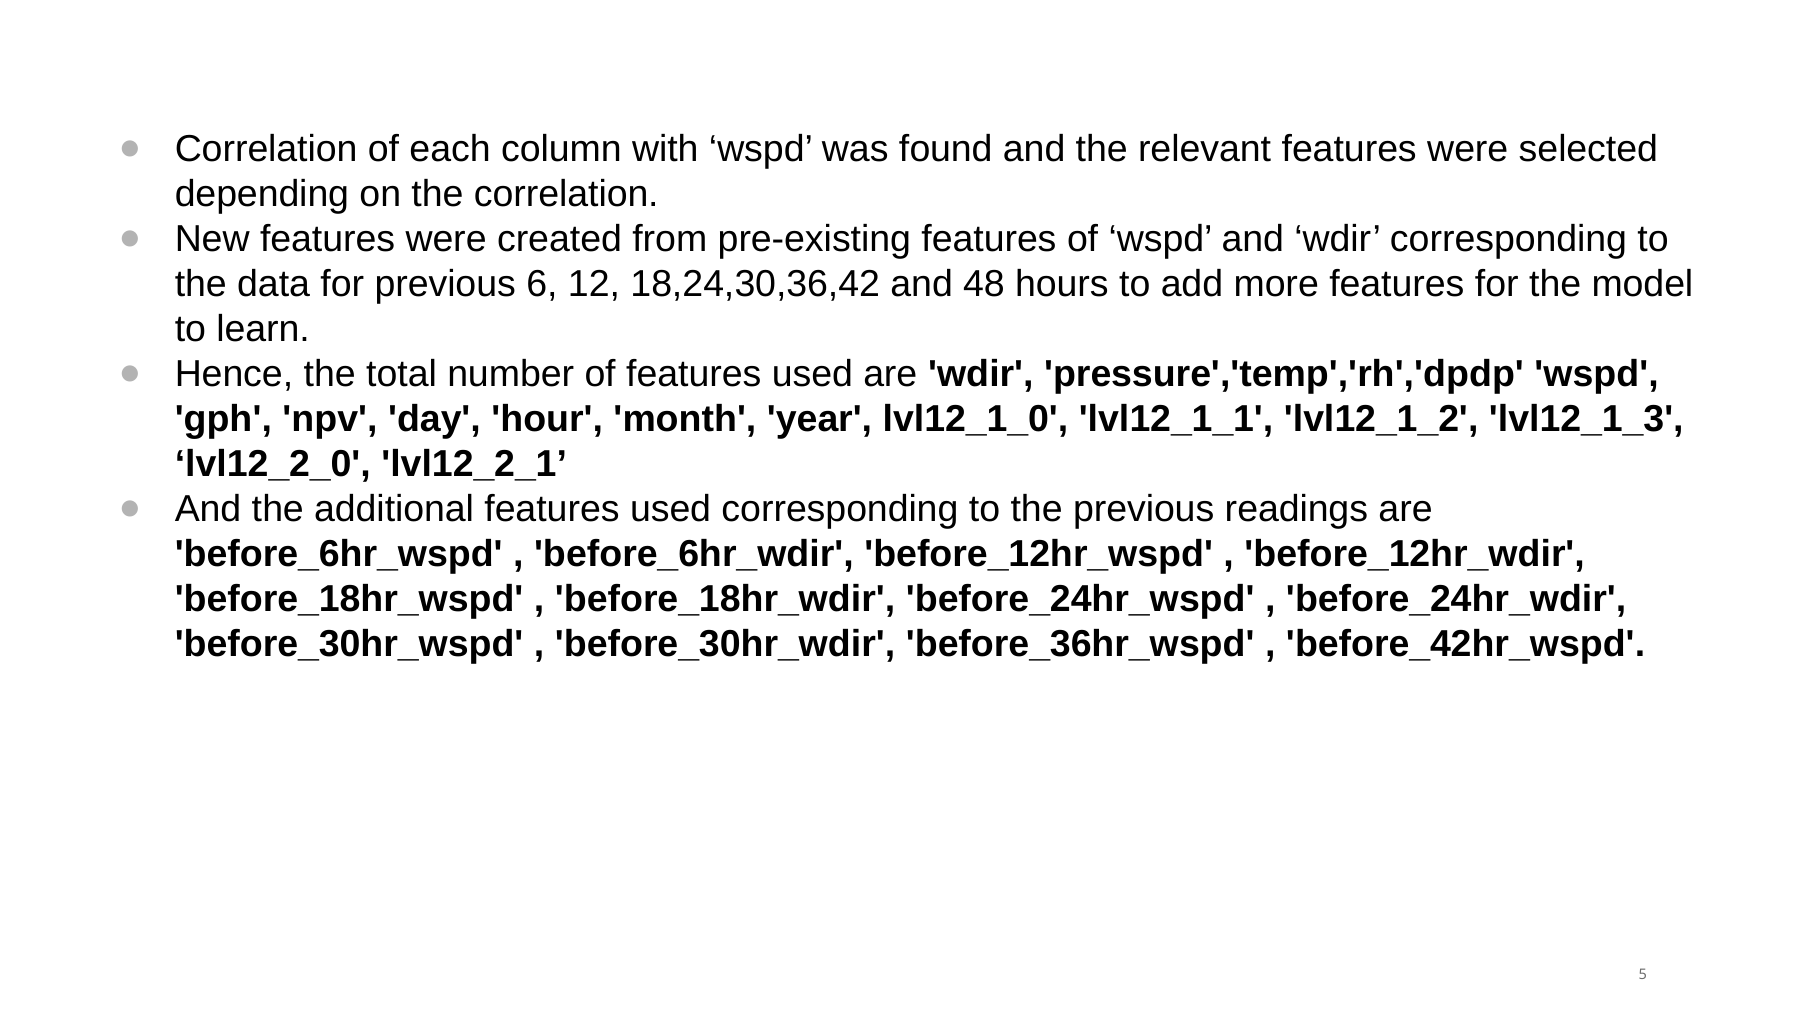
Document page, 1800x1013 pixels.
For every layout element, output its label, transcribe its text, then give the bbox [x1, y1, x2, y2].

list Correlation of each column with ‘wspd’ was found and the relevant features were selected depending on the correlation. New features were created from pre-existing features of ‘wspd’ and ‘wdir’ corresponding to the data for previous 6, 12, 18,24,30,36,42 and 48 hours to add more features for the model to learn. Hence, the total number of features used are 'wdir', 'pressure','temp','rh','dpdp' 'wspd', 'gph', 'npv', 'day', 'hour', 'month', 'year', lvl12_1_0', 'lvl12_1_1', 'lvl12_1_2', 'lvl12_1_3', ‘lvl12_2_0', 'lvl12_2_1’ And the additional features used corresponding to the previous readings are 'before_6hr_wspd' , 'before_6hr_wdir', 'before_12hr_wspd' , 'before_12hr_wdir', 'before_18hr_wspd' , 'before_18hr_wdir', 'before_24hr_wspd' , 'before_24hr_wdir', 'before_30hr_wspd' , 'before_30hr_wdir', 'before_36hr_wspd' , 'before_42hr_wspd'. [84, 116, 1717, 955]
